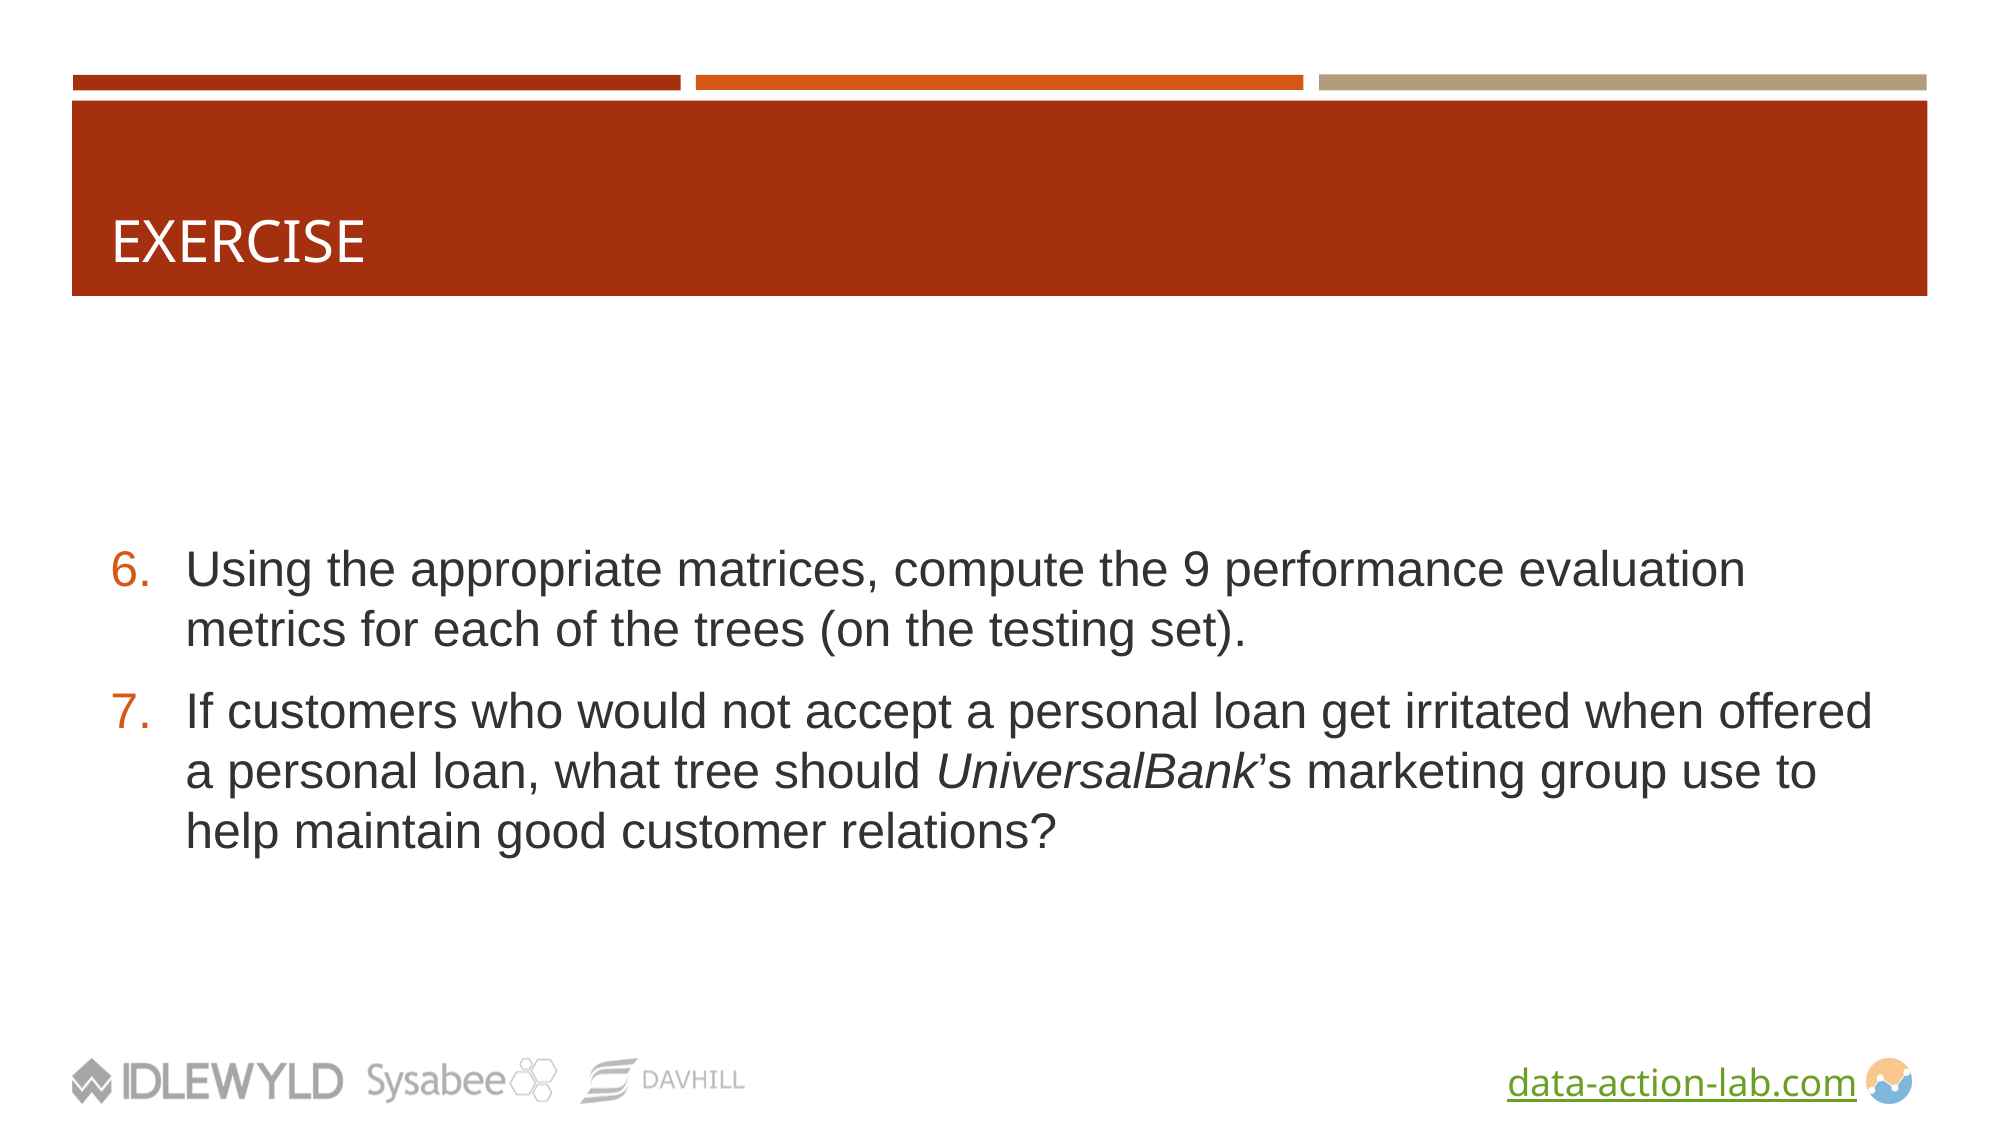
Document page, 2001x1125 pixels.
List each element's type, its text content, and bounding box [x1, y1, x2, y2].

picture [72, 1058, 745, 1104]
title EXERCISE [95, 115, 1905, 282]
list Using the appropriate matrices, compute the 9 performance evaluation metrics for each of the trees (on the testing set). If customers who would not accept a personal loan get irritated when offered a personal loan, what tree should UniversalBank’s marketing group use to help maintain good customer relations? [95, 357, 1905, 1037]
